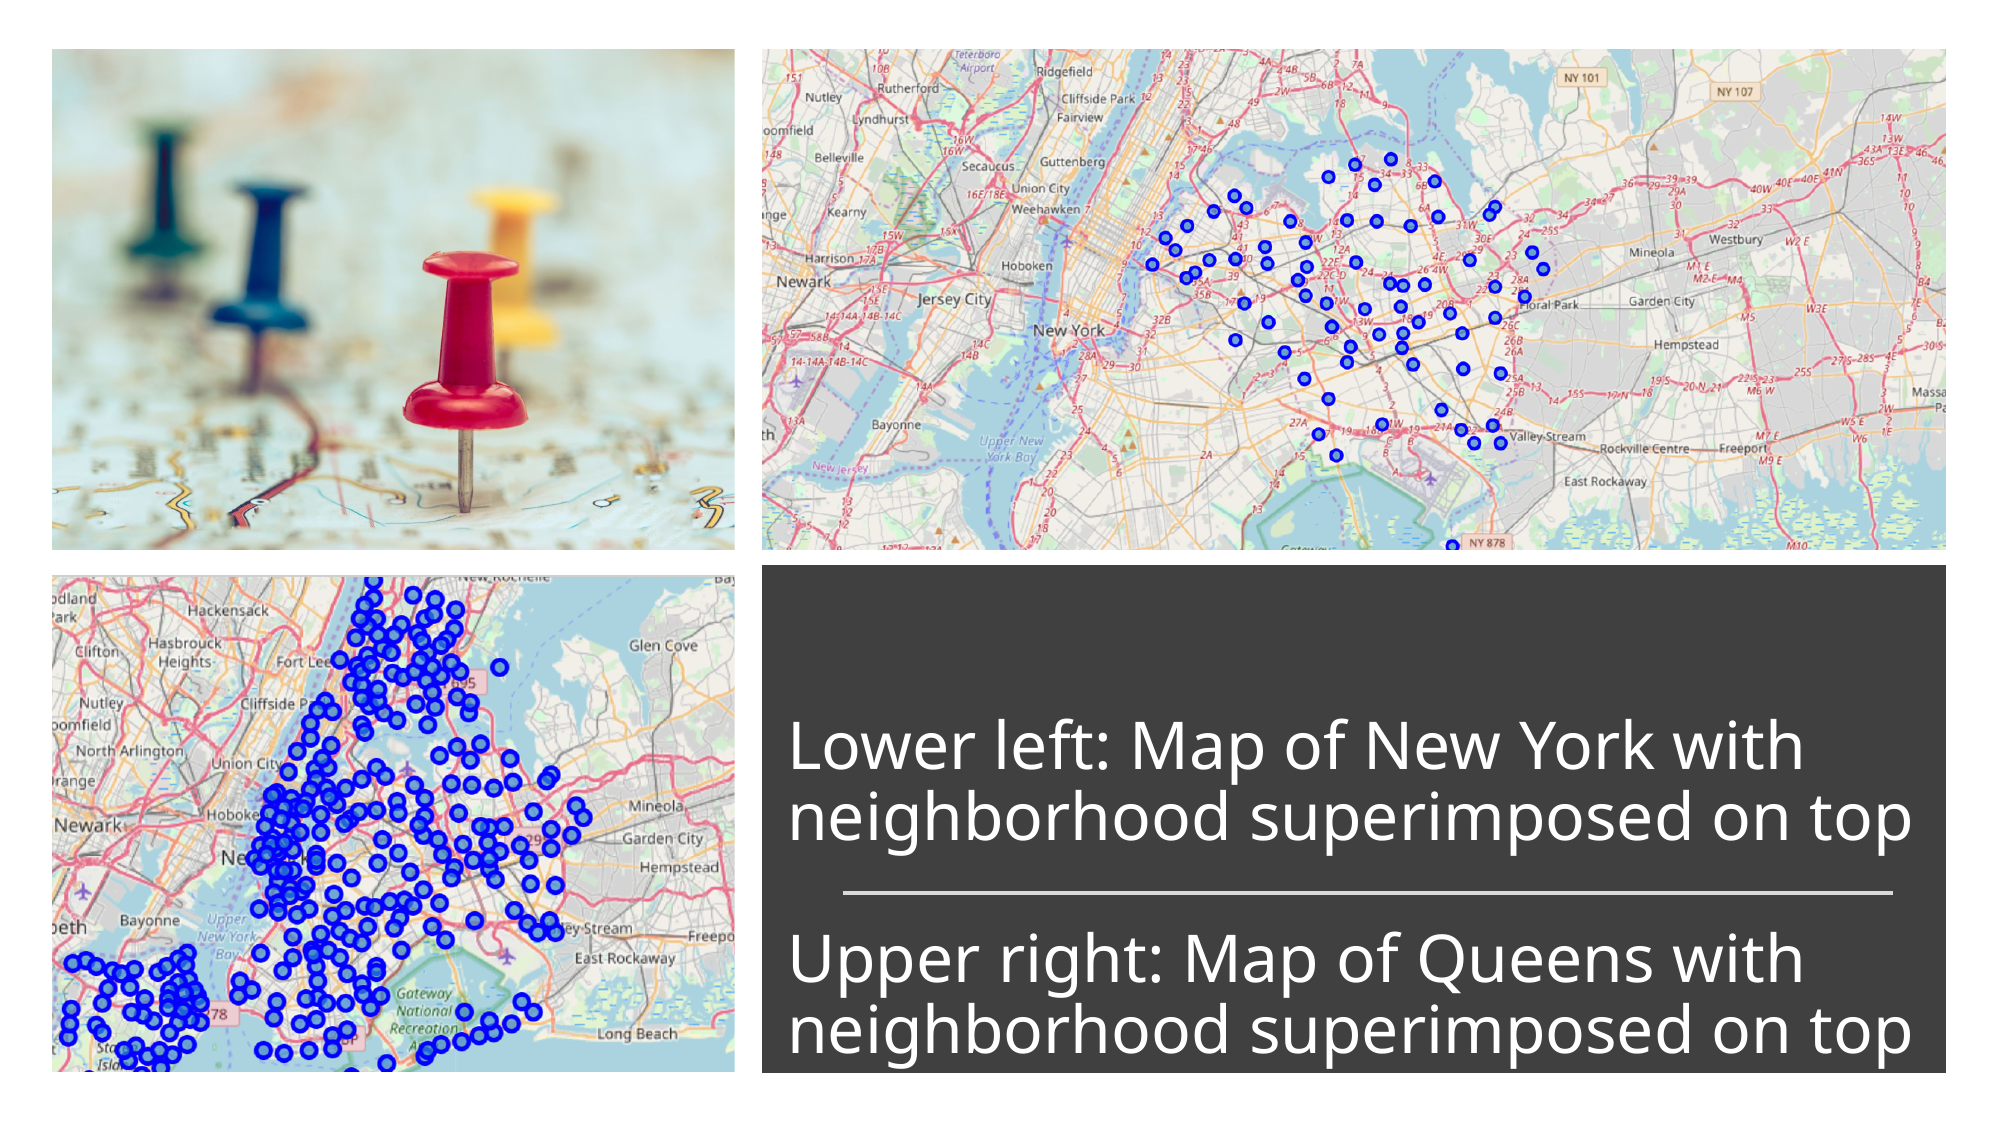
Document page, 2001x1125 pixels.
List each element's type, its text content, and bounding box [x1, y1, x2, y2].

title Lower left: Map of New York with neighborhood superimposed on top Upper right: Map of Queens with neighborhood superimposed on top [772, 613, 2000, 1076]
picture [52, 575, 735, 1073]
text_box [771, 575, 1937, 1064]
picture [762, 49, 1946, 550]
picture [52, 49, 735, 550]
